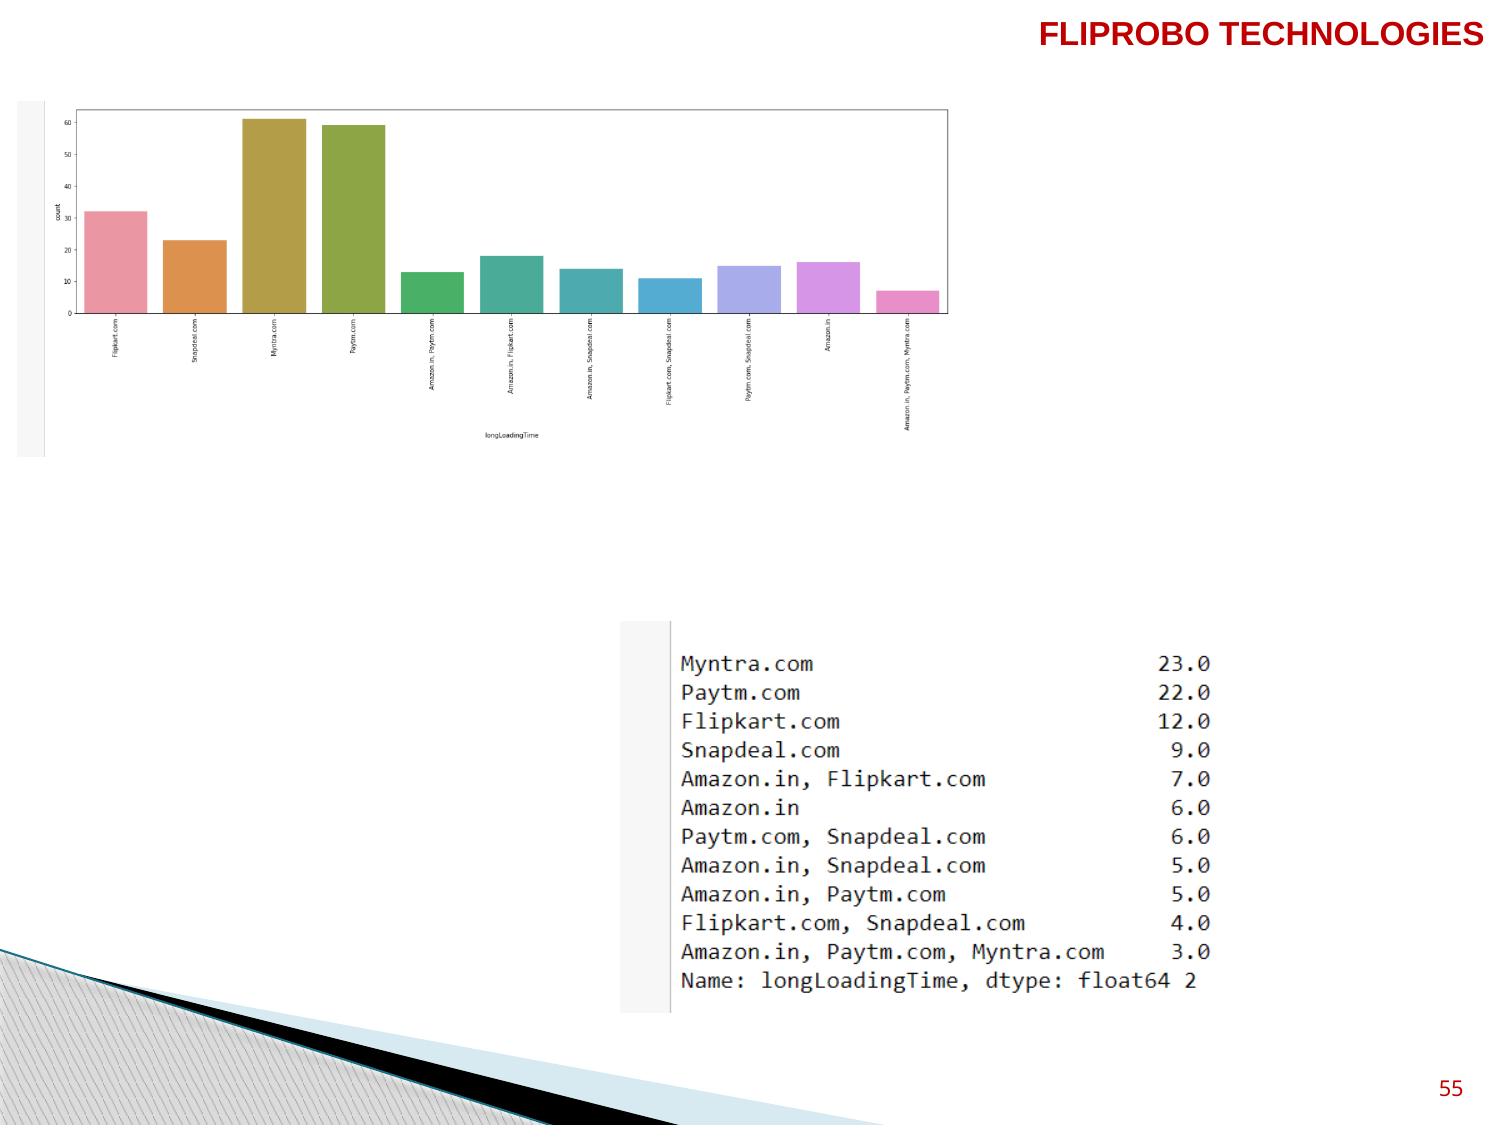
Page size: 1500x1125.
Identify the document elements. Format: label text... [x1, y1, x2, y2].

picture [619, 621, 1349, 1014]
picture [17, 101, 959, 458]
footer FLIPROBO TECHNOLOGIES [838, 0, 1500, 60]
slide_number 55 [1399, 1051, 1479, 1112]
